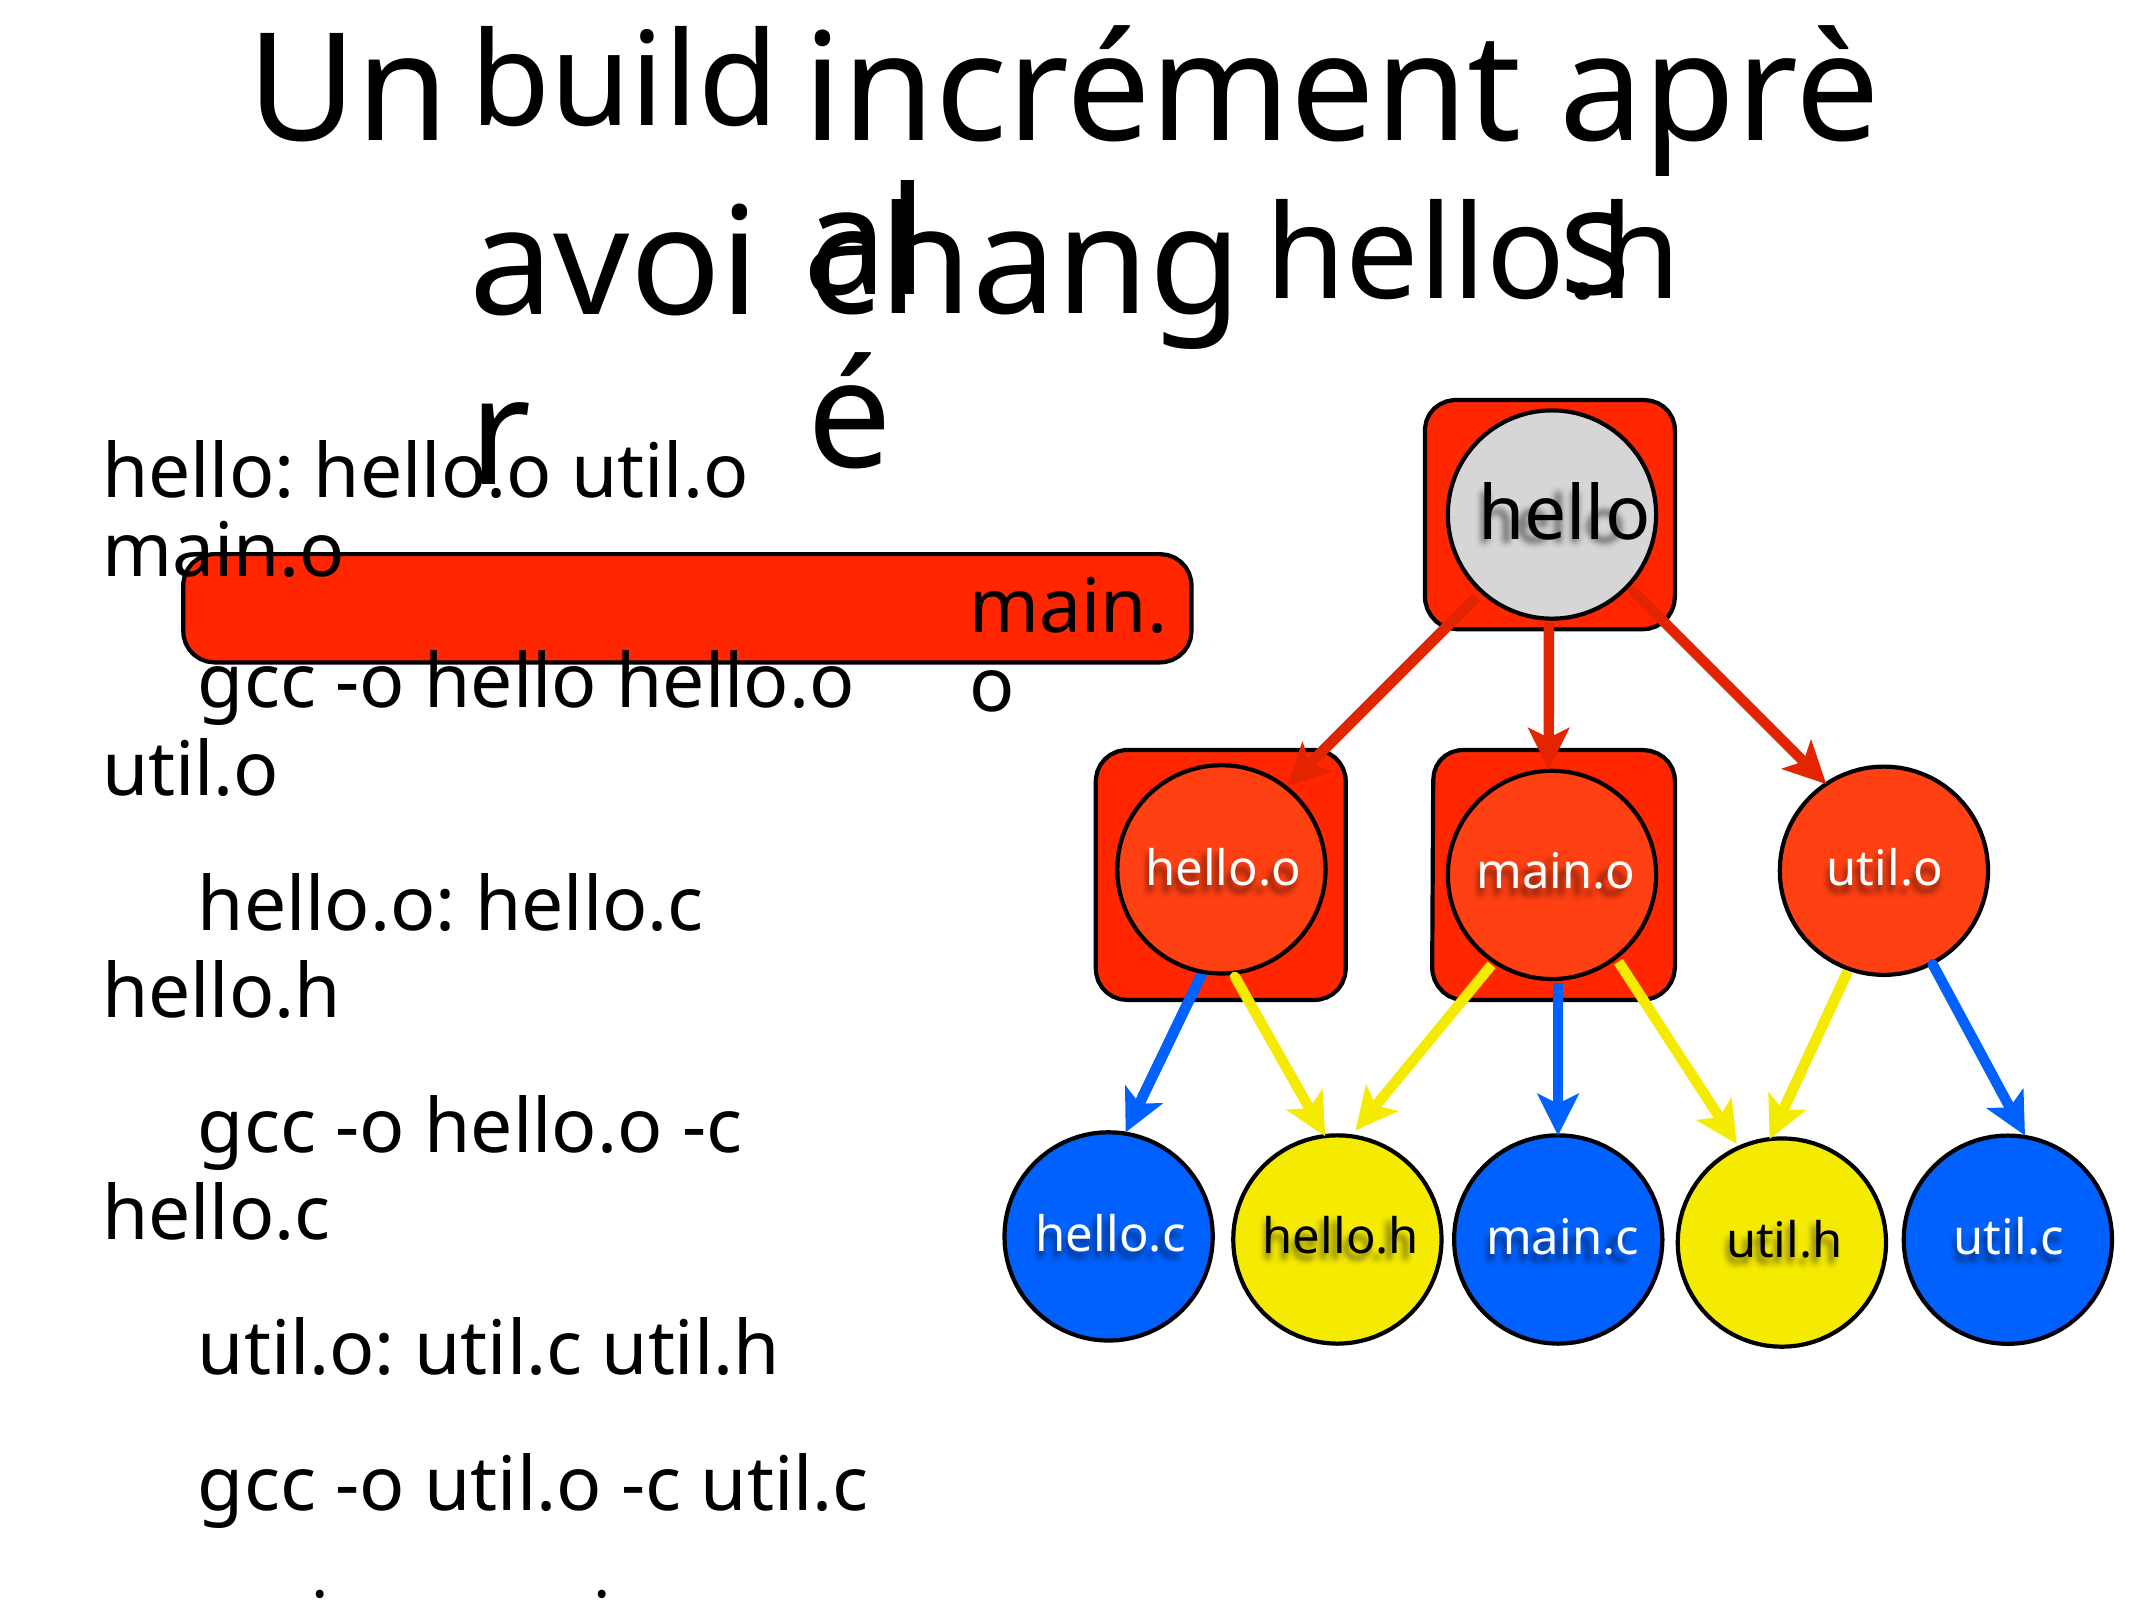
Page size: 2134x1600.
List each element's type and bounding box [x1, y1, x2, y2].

text_box [1004, 189, 2113, 1344]
text_box [1677, 971, 1887, 1347]
text_box [244, 16, 453, 171]
text_box [1557, 16, 1911, 171]
text_box [801, 16, 1543, 171]
text_box [99, 433, 1192, 1461]
text_box [805, 189, 1248, 344]
text_box [467, 16, 791, 344]
